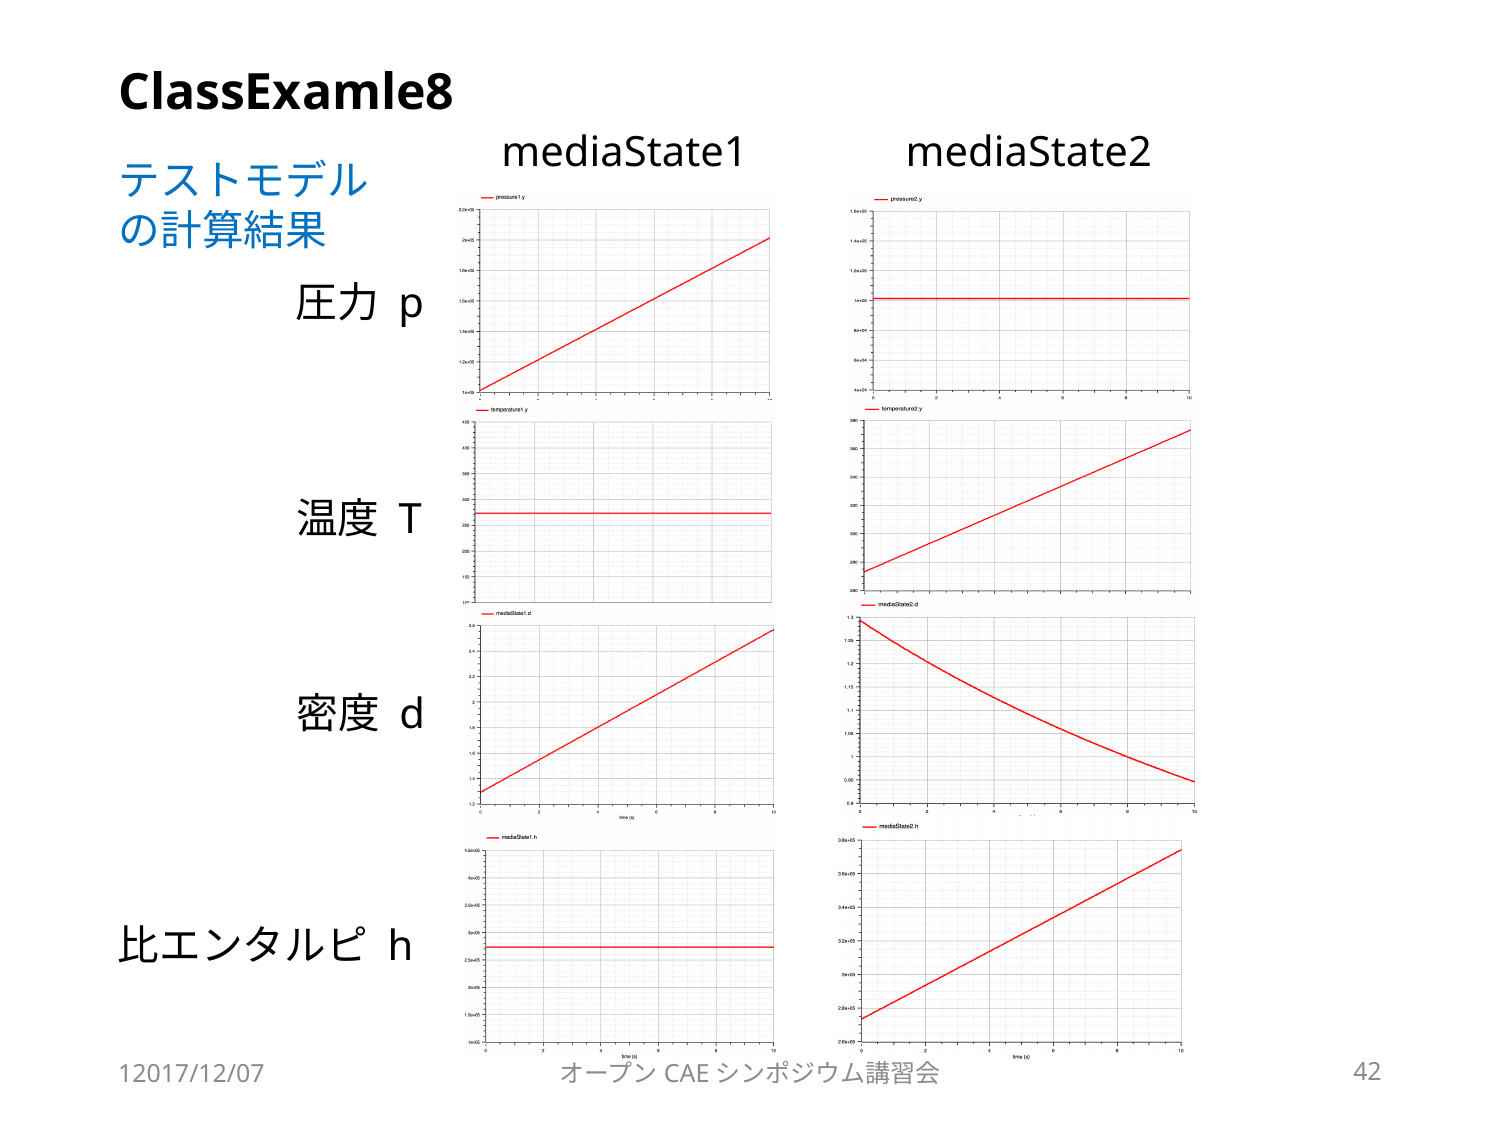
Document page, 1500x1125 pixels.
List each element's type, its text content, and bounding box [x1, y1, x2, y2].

text_box テストモデル の計算結果 [103, 146, 384, 262]
picture [463, 827, 778, 1060]
text_box 温度 T [281, 484, 460, 549]
slide_number 42 [1059, 1042, 1397, 1103]
footer オープンCAEシンポジウム講習会 [496, 1042, 1004, 1103]
text_box mediaState1 [486, 117, 775, 183]
text_box mediaState2 [890, 117, 1186, 183]
picture [835, 189, 1199, 1061]
picture [456, 189, 778, 822]
text_box 密度 d [281, 679, 441, 745]
text_box 比エンタルピ h [102, 910, 442, 976]
text_box 圧力 p [280, 268, 456, 333]
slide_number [103, 1042, 441, 1103]
title ClassExamle8 [103, 59, 1397, 142]
